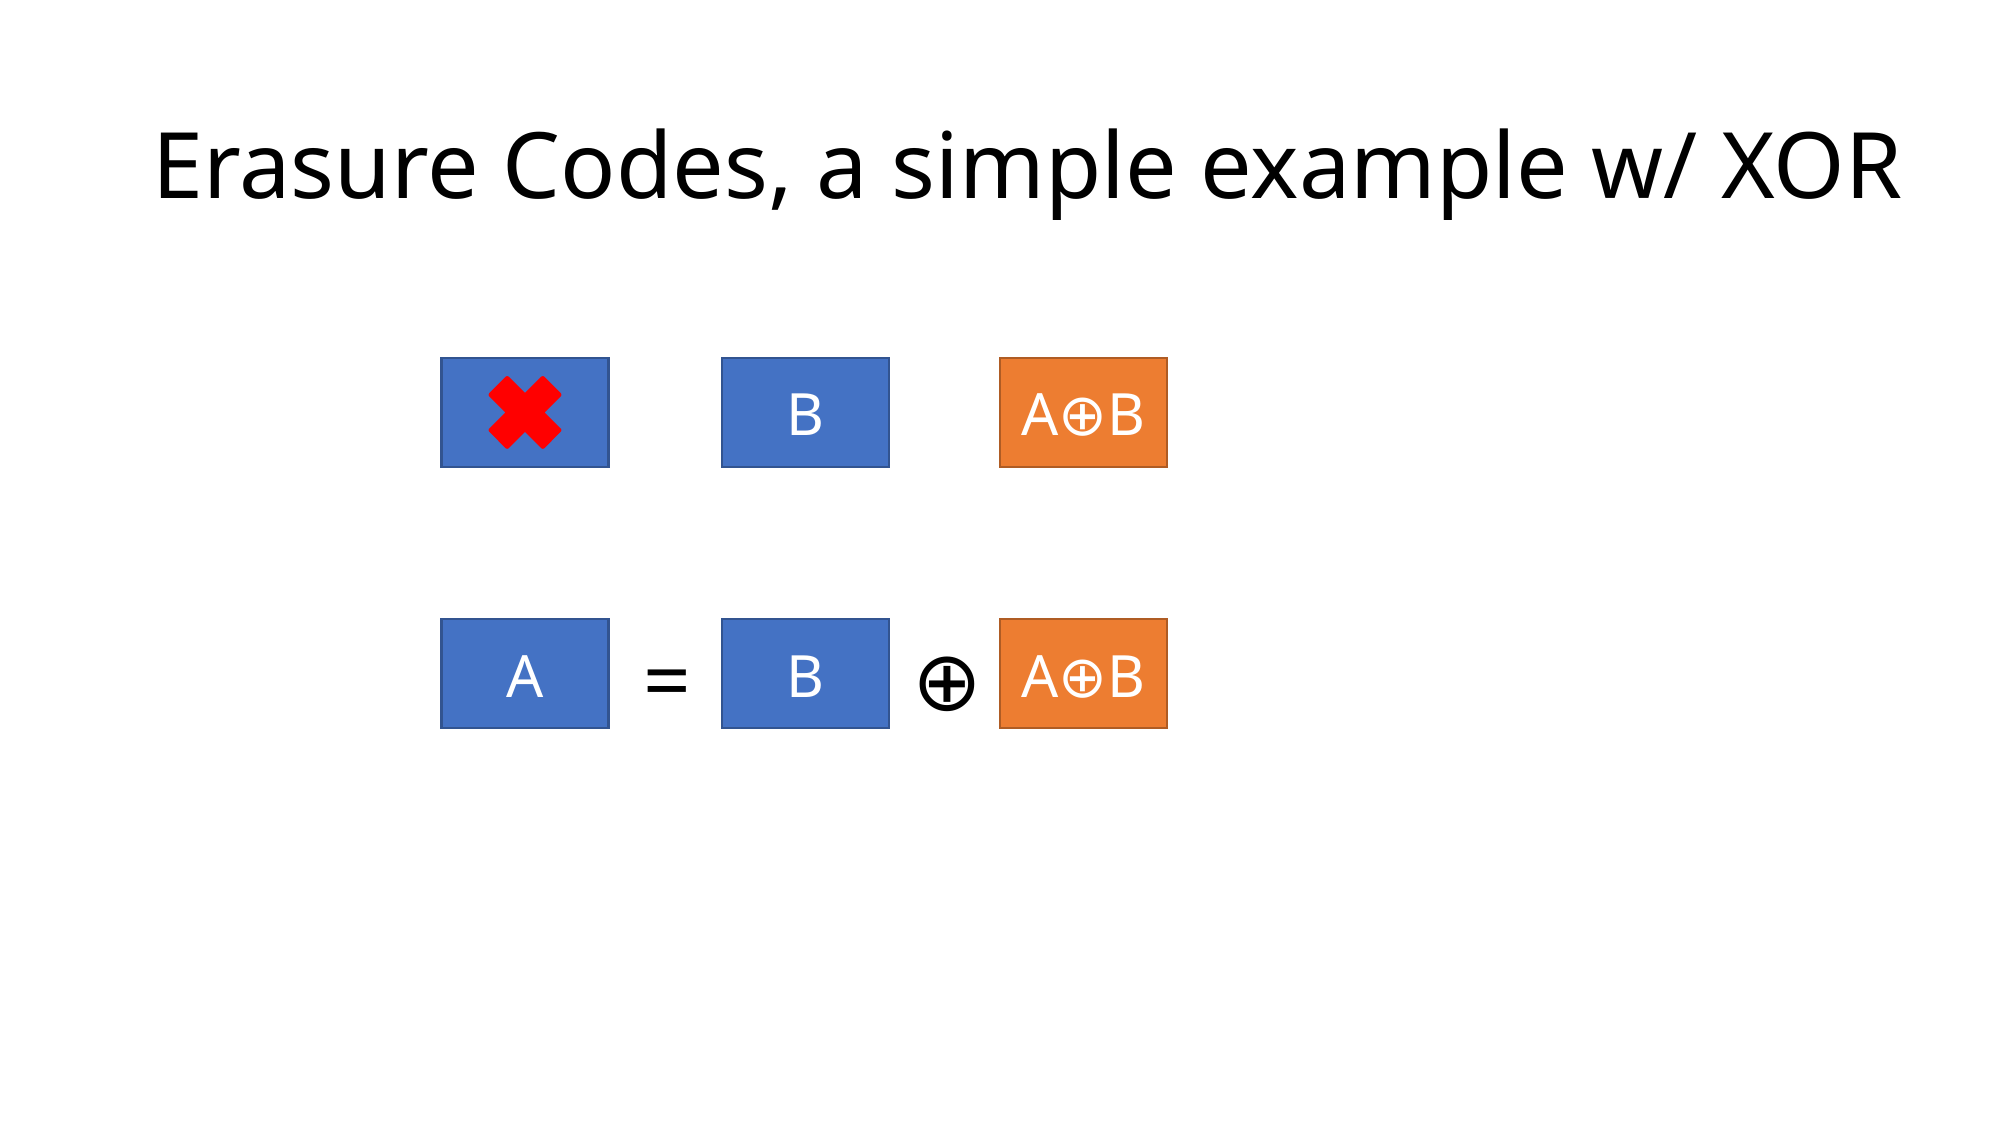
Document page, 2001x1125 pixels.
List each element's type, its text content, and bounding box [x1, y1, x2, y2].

text_box B [721, 357, 890, 468]
text_box ⊕ [897, 619, 998, 734]
text_box B [721, 618, 890, 729]
text_box A⊕B [999, 618, 1168, 729]
title Erasure Codes, a simple example w/ XOR [137, 59, 2000, 278]
text_box A [440, 618, 610, 729]
text_box A [440, 357, 610, 468]
text_box [490, 378, 560, 447]
text_box A⊕B [999, 357, 1168, 468]
text_box = [629, 619, 707, 734]
